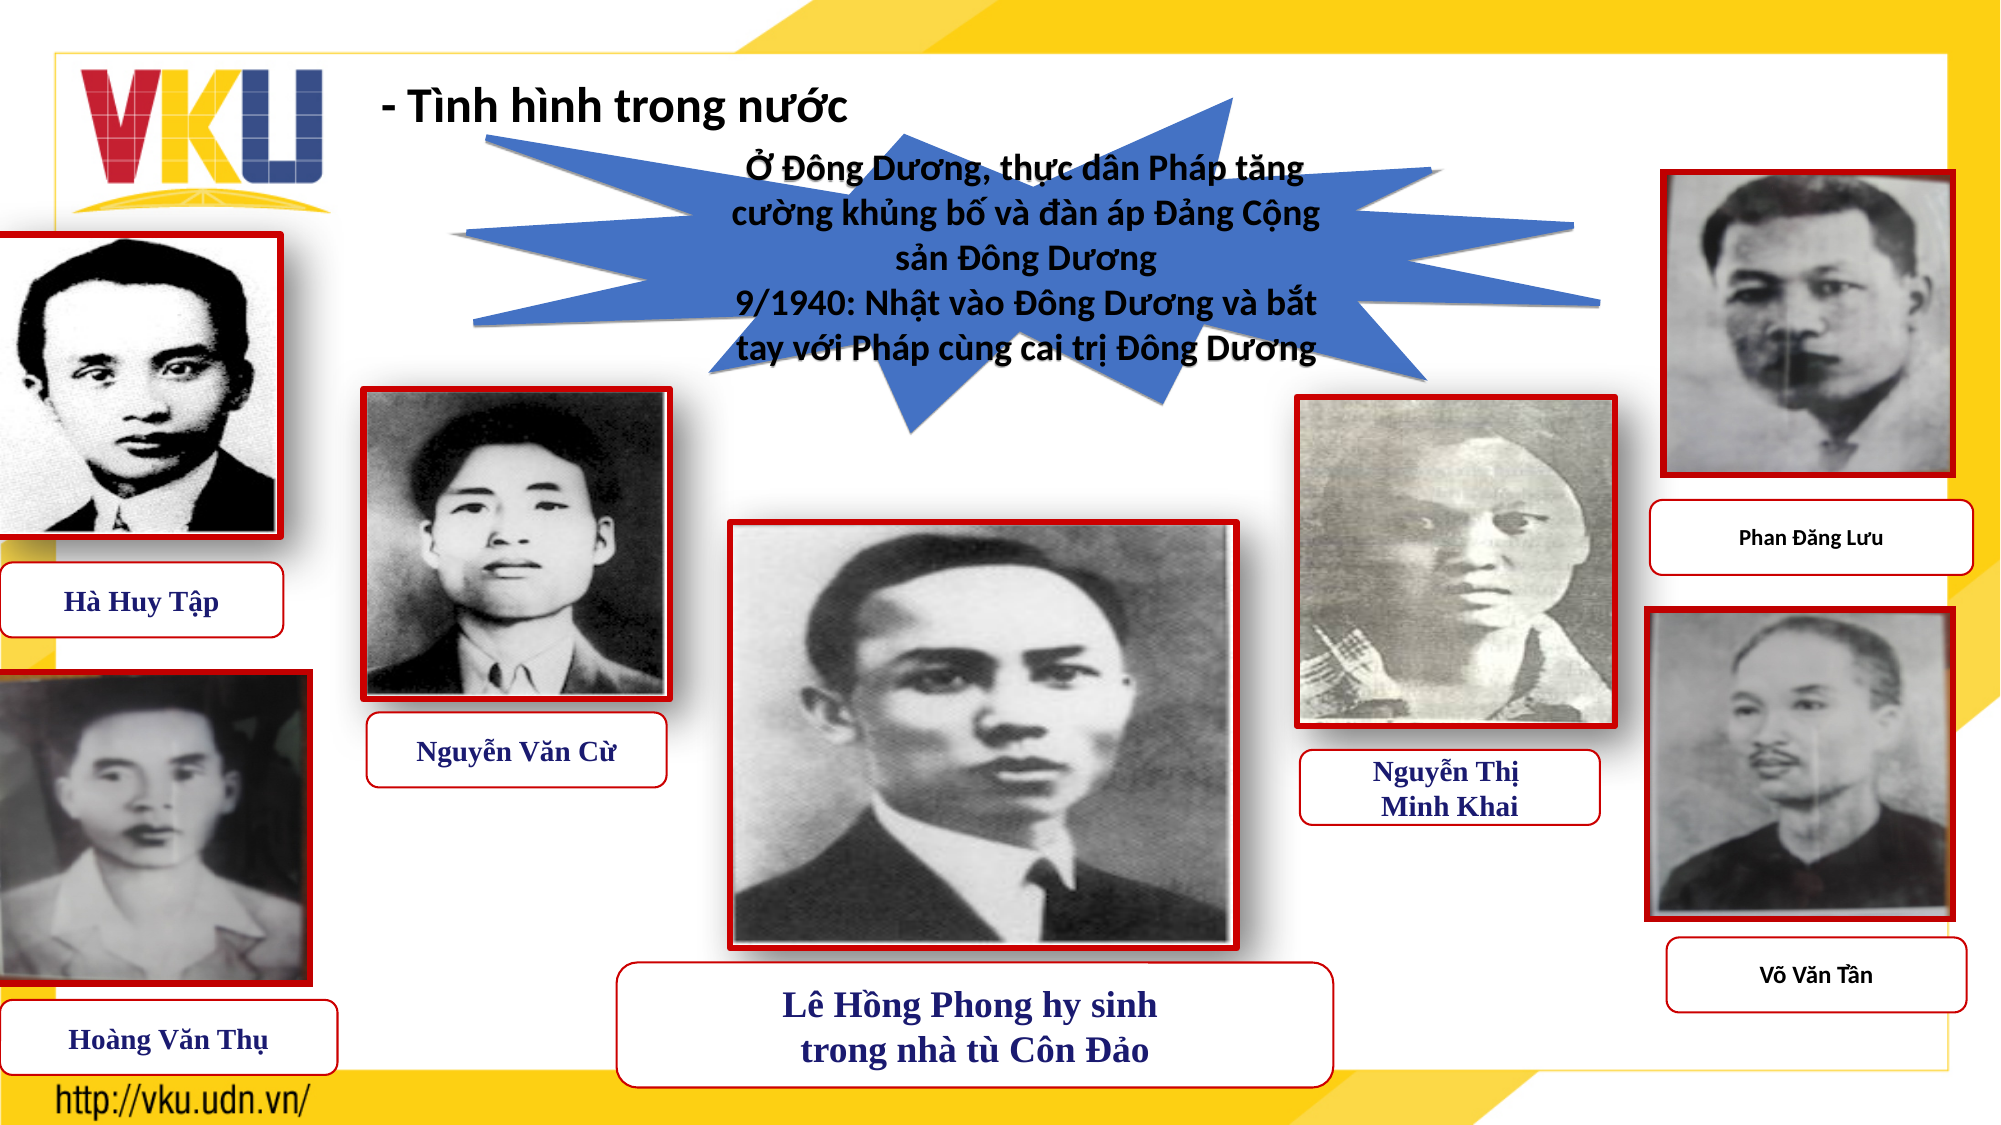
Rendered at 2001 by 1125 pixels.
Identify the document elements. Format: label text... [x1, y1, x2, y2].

text_box Ở Đông Dương, thực dân Pháp tăng cường khủng bố và đàn áp Đảng Cộng sản Đông Dương 9/1940: Nhật vào Đông Dương và bắt tay với Pháp cùng cai trị Đông Dương [466, 141, 1600, 428]
text_box Võ Văn Tần [1665, 936, 1968, 1014]
picture [0, 0, 2001, 1125]
text_box Nguyễn Văn Cừ [365, 711, 668, 789]
picture [0, 237, 278, 534]
text_box [1330, 999, 2000, 1083]
text_box Hoàng Văn Thụ [0, 998, 339, 1076]
picture [0, 674, 307, 981]
text_box Nguyễn Thị Minh Khai [1298, 748, 1601, 826]
text_box Phan Đăng Lưu [1648, 498, 1975, 576]
text_box Lê Hồng Phong hy sinh trong nhà tù Côn Đảo [615, 961, 1335, 1089]
text_box Hà Huy Tập [0, 561, 285, 639]
text_box - Tình hình trong nước [366, 65, 1550, 141]
text_box [1650, 462, 1946, 505]
